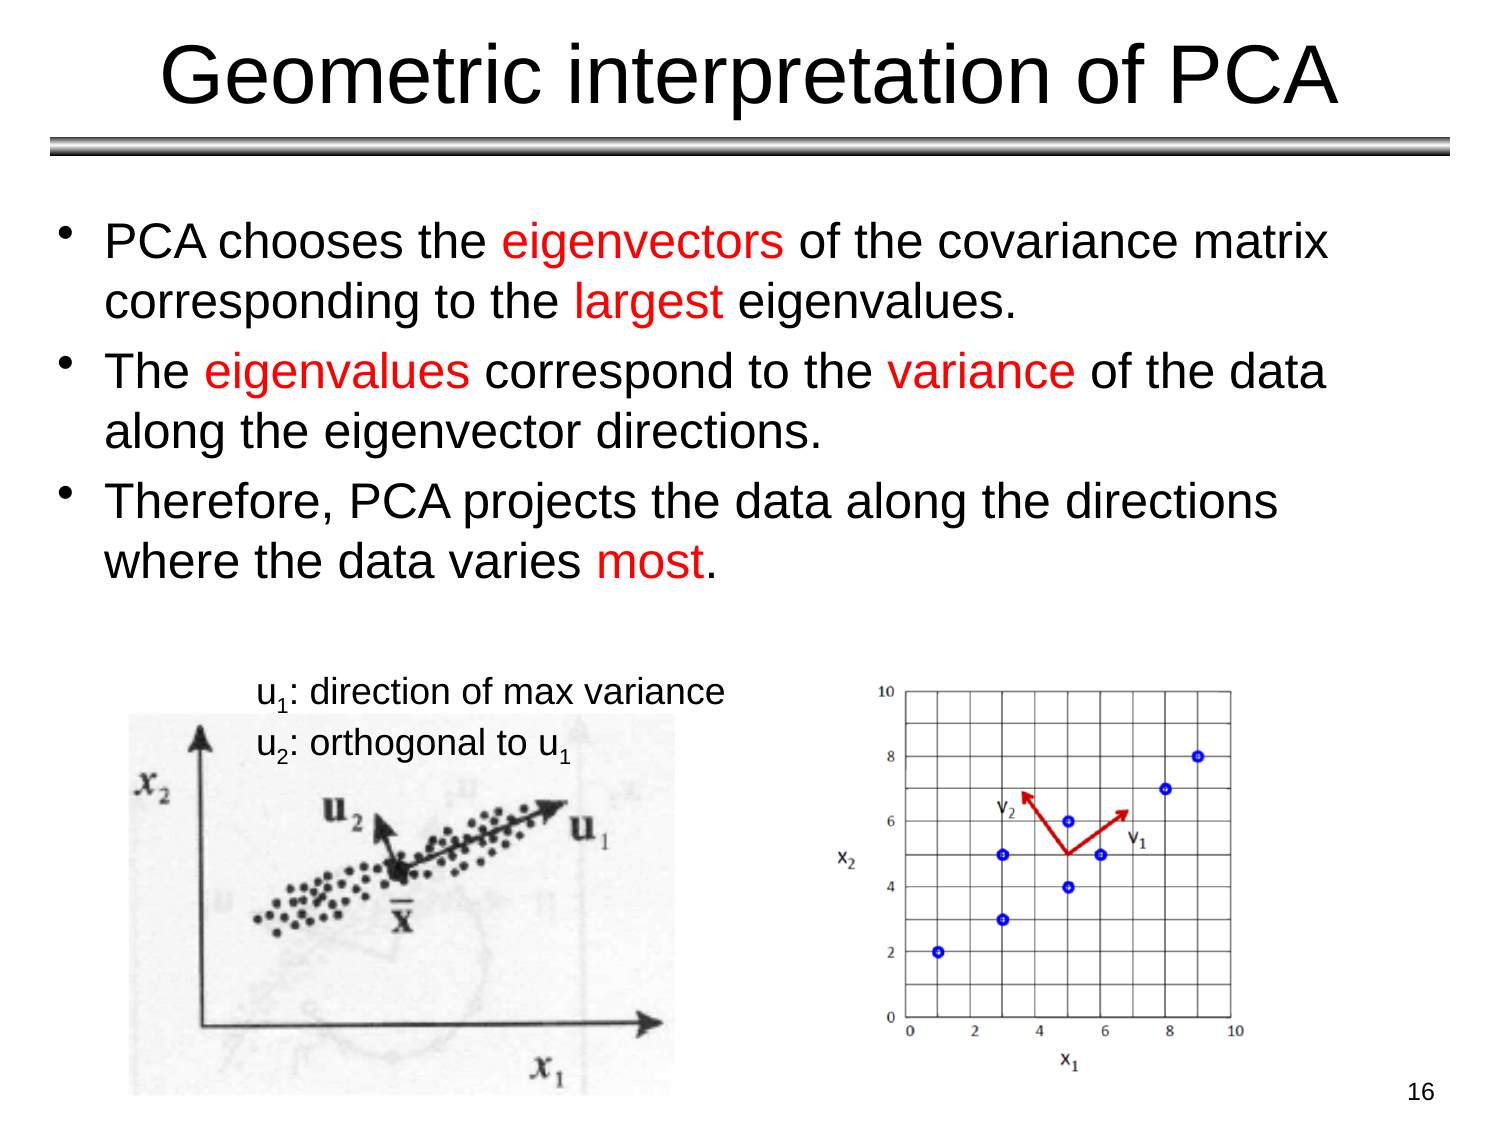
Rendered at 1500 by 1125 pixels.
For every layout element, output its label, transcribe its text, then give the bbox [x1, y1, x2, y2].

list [124, 712, 676, 1098]
slide_number 16 [1175, 1037, 1450, 1113]
picture [833, 671, 1248, 1081]
text_box [37, 162, 1450, 238]
title Geometric interpretation of PCA [51, 11, 1449, 128]
text_box PCA chooses the eigenvectors of the covariance matrix corresponding to the largest eigenvalues. The eigenvalues correspond to the variance of the data along the eigenvector directions. Therefore, PCA projects the data along the directions where the data varies most. [42, 201, 1368, 526]
text_box u1: direction of max variance u2: orthogonal to u1 [241, 659, 741, 777]
